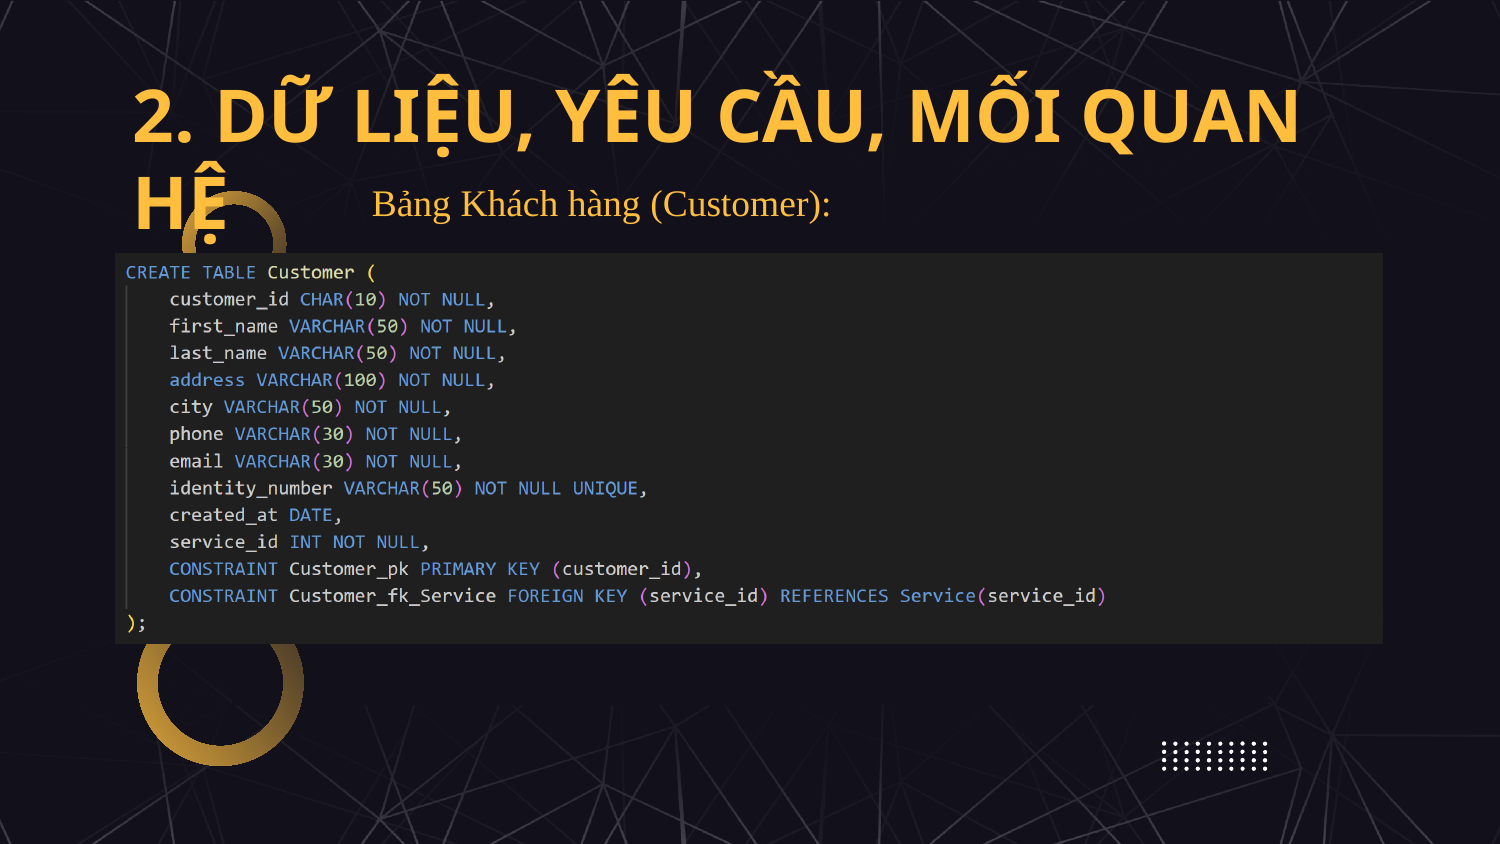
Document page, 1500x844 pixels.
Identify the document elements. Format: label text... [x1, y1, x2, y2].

title 2. DỮ LIỆU, YÊU CẦU, MỐI QUAN HỆ [117, 54, 1383, 154]
picture [0, 0, 1500, 844]
list Bảng Khách hàng (Customer): [281, 154, 1216, 251]
